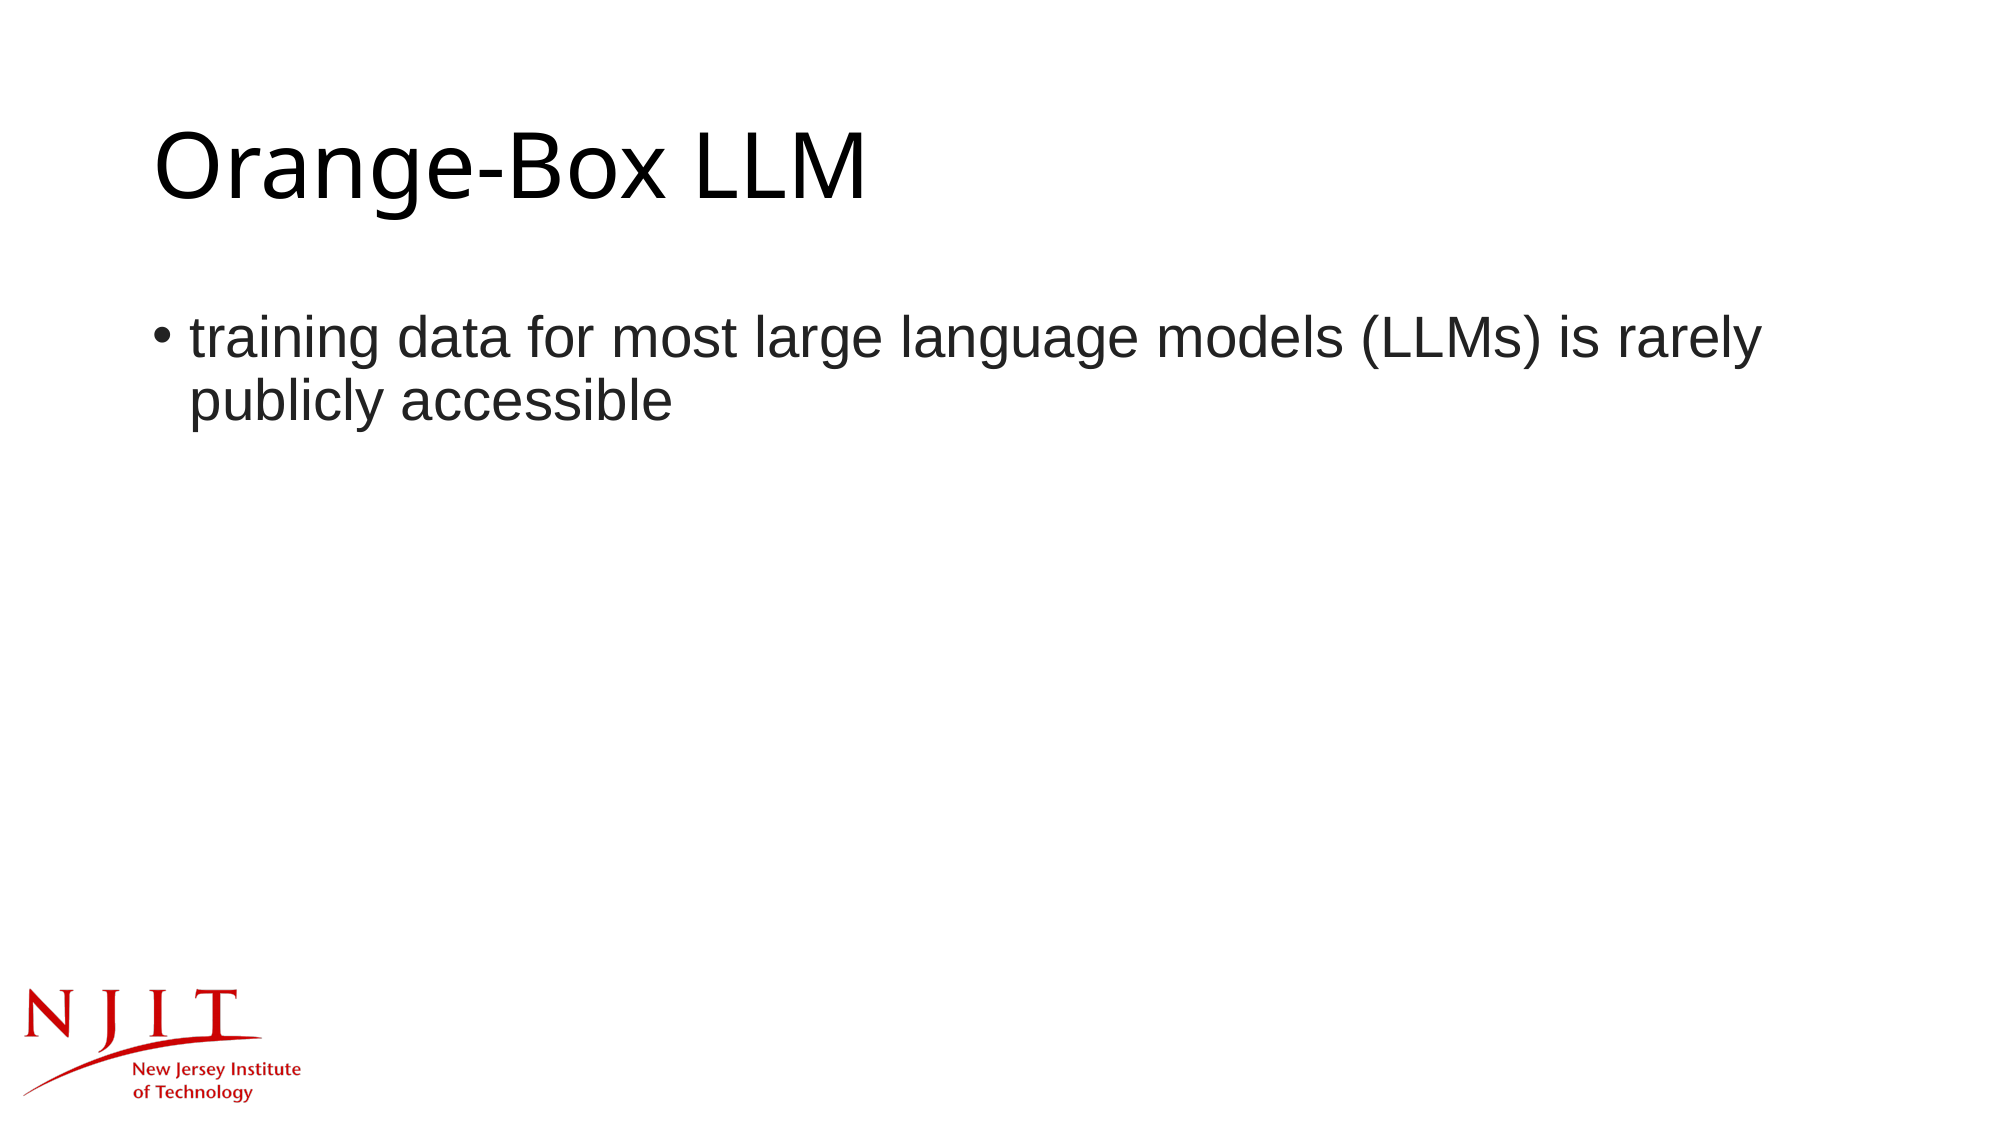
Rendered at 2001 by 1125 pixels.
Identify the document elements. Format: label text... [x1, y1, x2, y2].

list training data for most large language models (LLMs) is rarely publicly accessible [137, 299, 1863, 1014]
title Orange-Box LLM [137, 59, 1863, 278]
picture [23, 988, 301, 1104]
